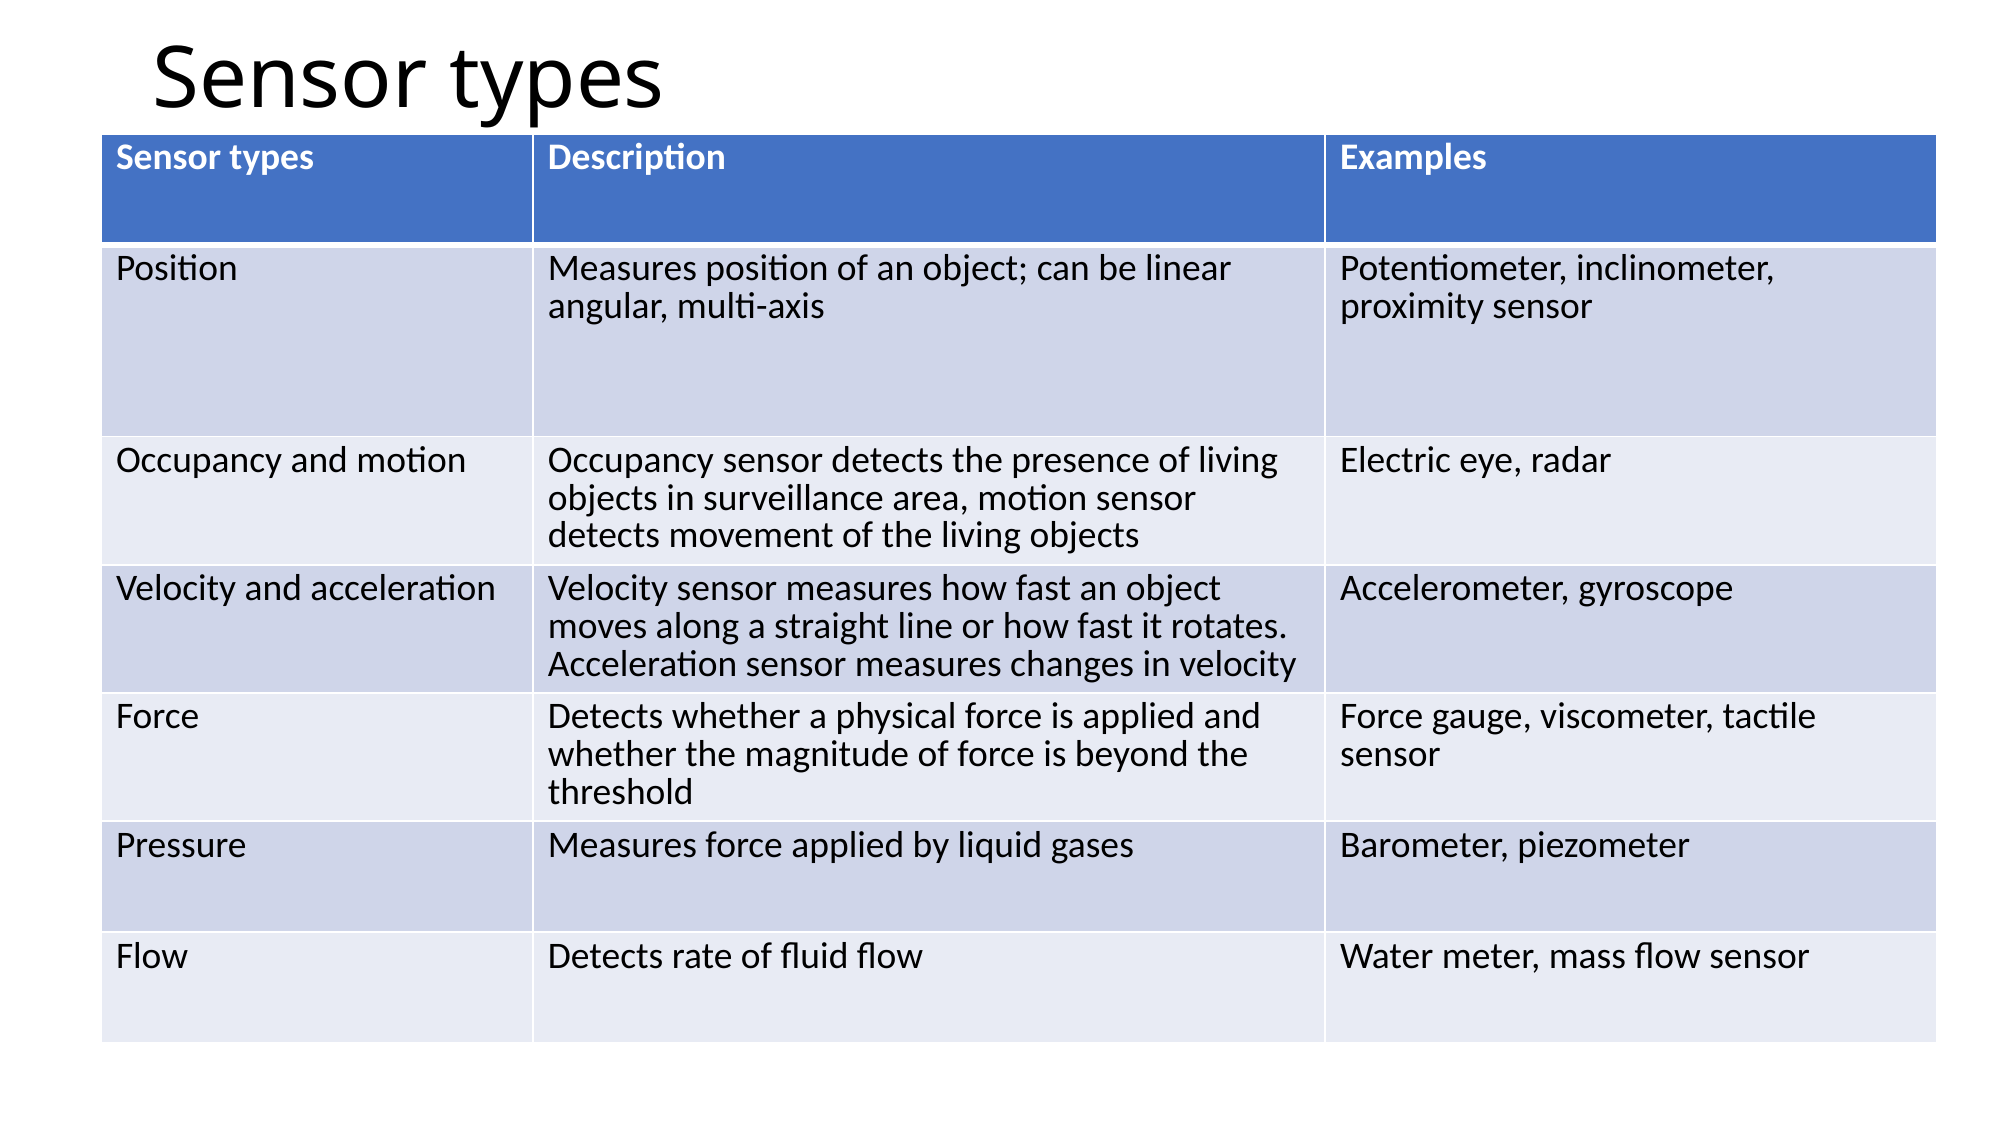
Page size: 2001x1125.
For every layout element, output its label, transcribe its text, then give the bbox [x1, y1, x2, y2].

table_cell Flow [102, 933, 532, 1042]
table_header Sensor types [102, 135, 532, 242]
table_cell Accelerometer, gyroscope [1326, 566, 1936, 692]
table_cell Velocity and acceleration [102, 566, 532, 692]
table_cell Potentiometer, inclinometer, proximity sensor [1326, 248, 1936, 436]
table_cell Pressure [102, 822, 532, 931]
table_header Examples [1326, 135, 1936, 242]
table_cell Electric eye, radar [1326, 437, 1936, 564]
table_cell Position [102, 248, 532, 436]
table_cell Water meter, mass flow sensor [1326, 933, 1936, 1042]
table_cell Velocity sensor measures how fast an object moves along a straight line or how fast it rotates. Acceleration sensor measures changes in velocity [534, 566, 1324, 692]
table_cell Force [102, 694, 532, 820]
table_cell Detects whether a physical force is applied and whether the magnitude of force is beyond the threshold [534, 694, 1324, 820]
table_cell Barometer, piezometer [1326, 822, 1936, 931]
title Sensor types [137, 26, 1863, 133]
table_cell Measures force applied by liquid gases [534, 822, 1324, 931]
table_cell Occupancy and motion [102, 437, 532, 564]
table_cell Detects rate of fluid flow [534, 933, 1324, 1042]
table_cell Measures position of an object; can be linear angular, multi-axis [534, 248, 1324, 436]
table_cell Force gauge, viscometer, tactile sensor [1326, 694, 1936, 820]
table_cell Occupancy sensor detects the presence of living objects in surveillance area, motion sensor detects movement of the living objects [534, 437, 1324, 564]
table_header Description [534, 135, 1324, 242]
